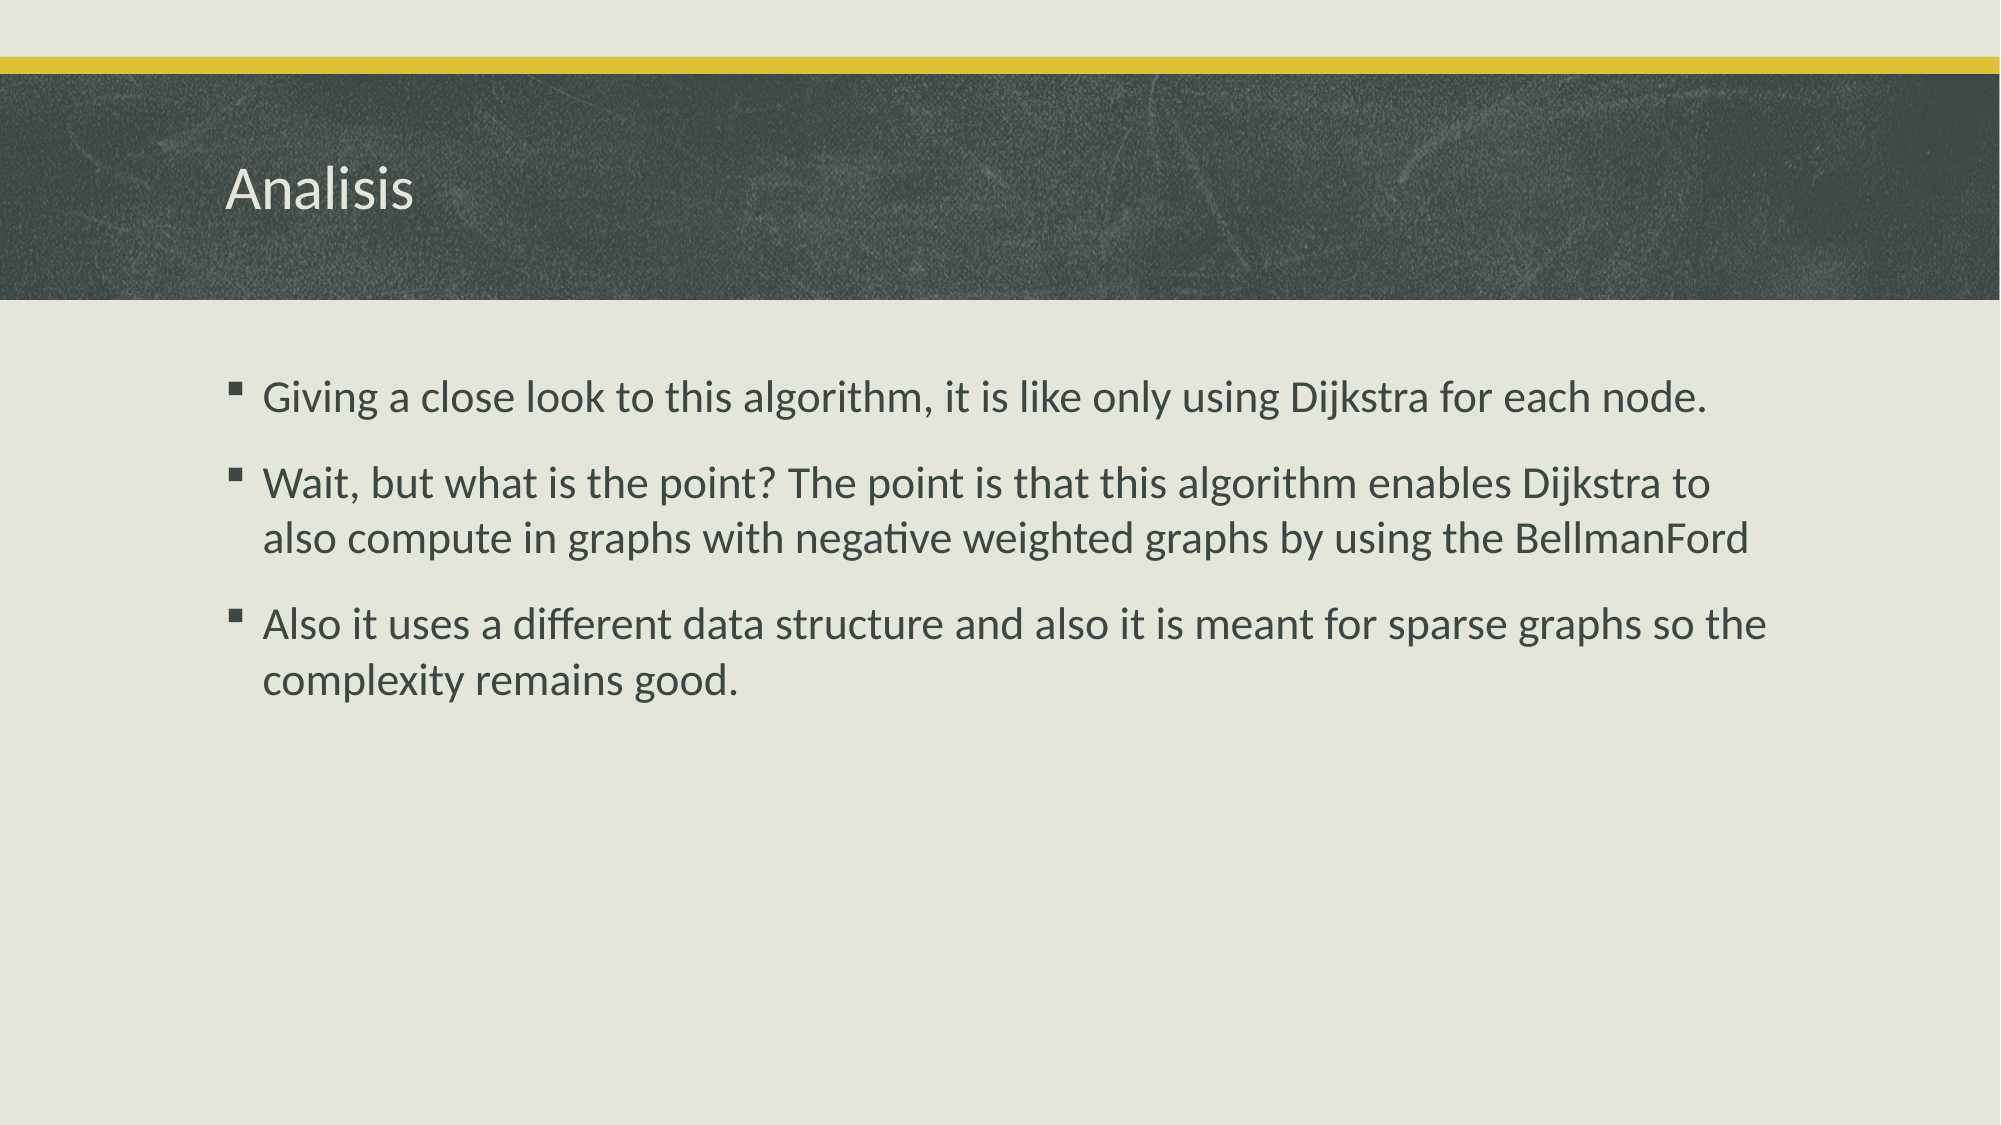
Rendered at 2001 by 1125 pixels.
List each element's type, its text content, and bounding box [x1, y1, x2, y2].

list Giving a close look to this algorithm, it is like only using Dijkstra for each node. Wait, but what is the point? The point is that this algorithm enables Dijkstra to also compute in graphs with negative weighted graphs by using the BellmanFord Also it uses a different data structure and also it is meant for sparse graphs so the complexity remains good. [210, 359, 1790, 1014]
title Analisis [210, 76, 1790, 300]
picture [0, 74, 2000, 300]
